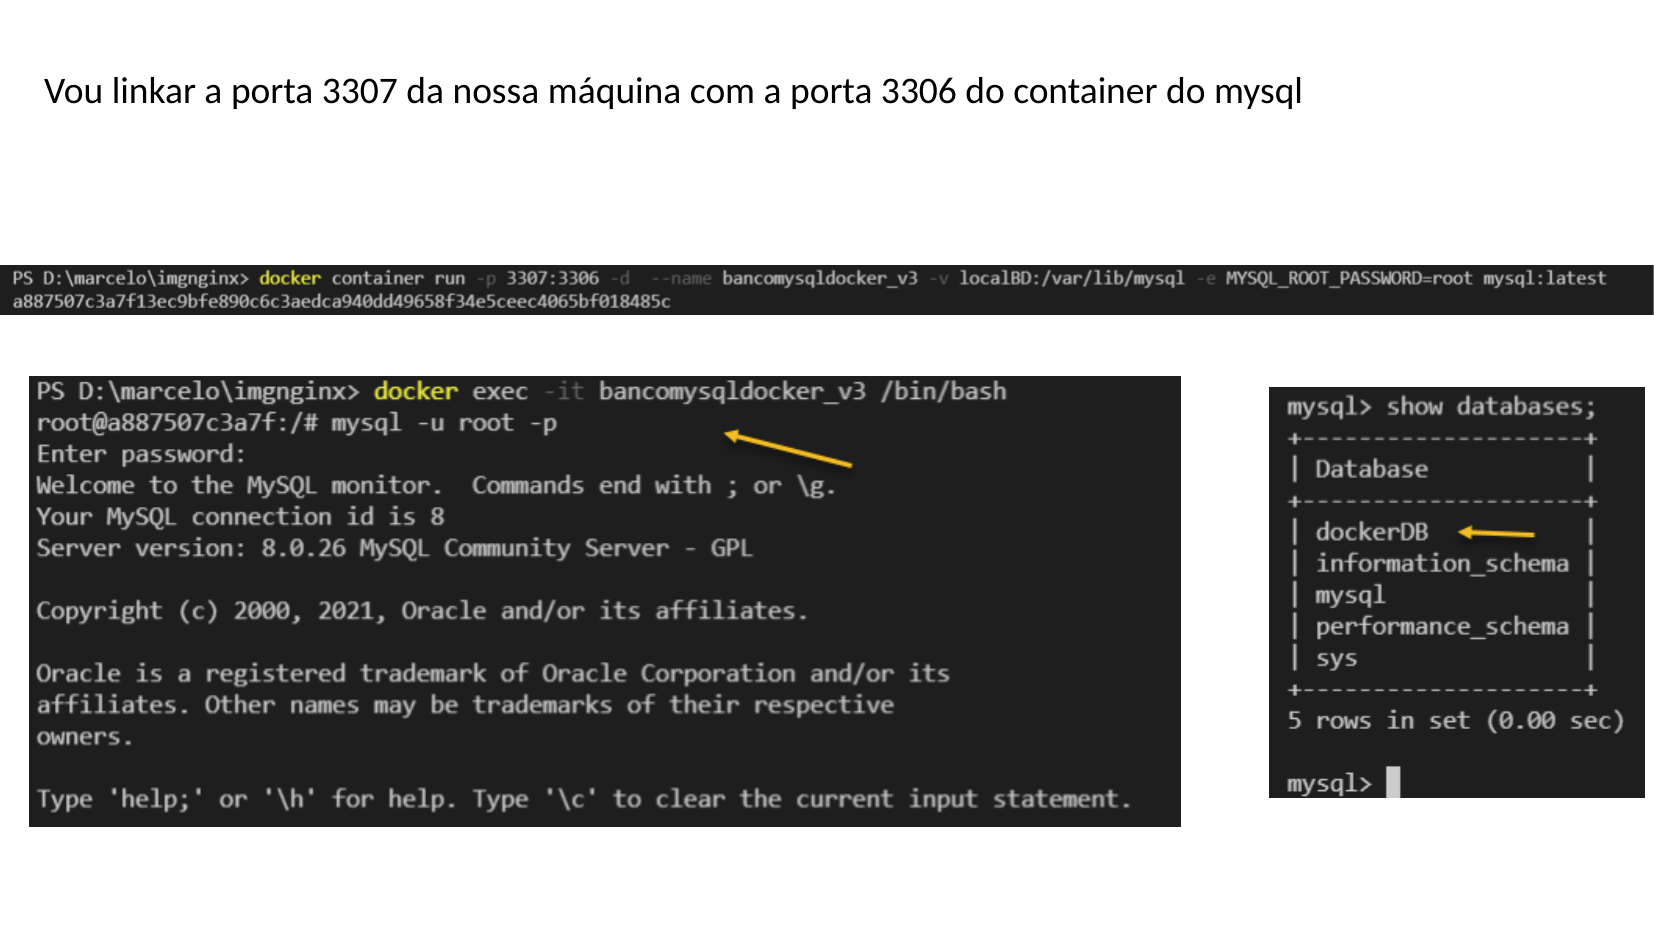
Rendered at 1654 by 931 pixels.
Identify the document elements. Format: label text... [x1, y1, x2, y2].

text_box Vou linkar a porta 3307 da nossa máquina com a porta 3306 do container do mysql [29, 59, 1565, 119]
picture [1269, 387, 1645, 798]
picture [29, 376, 1181, 827]
picture [0, 265, 1654, 315]
